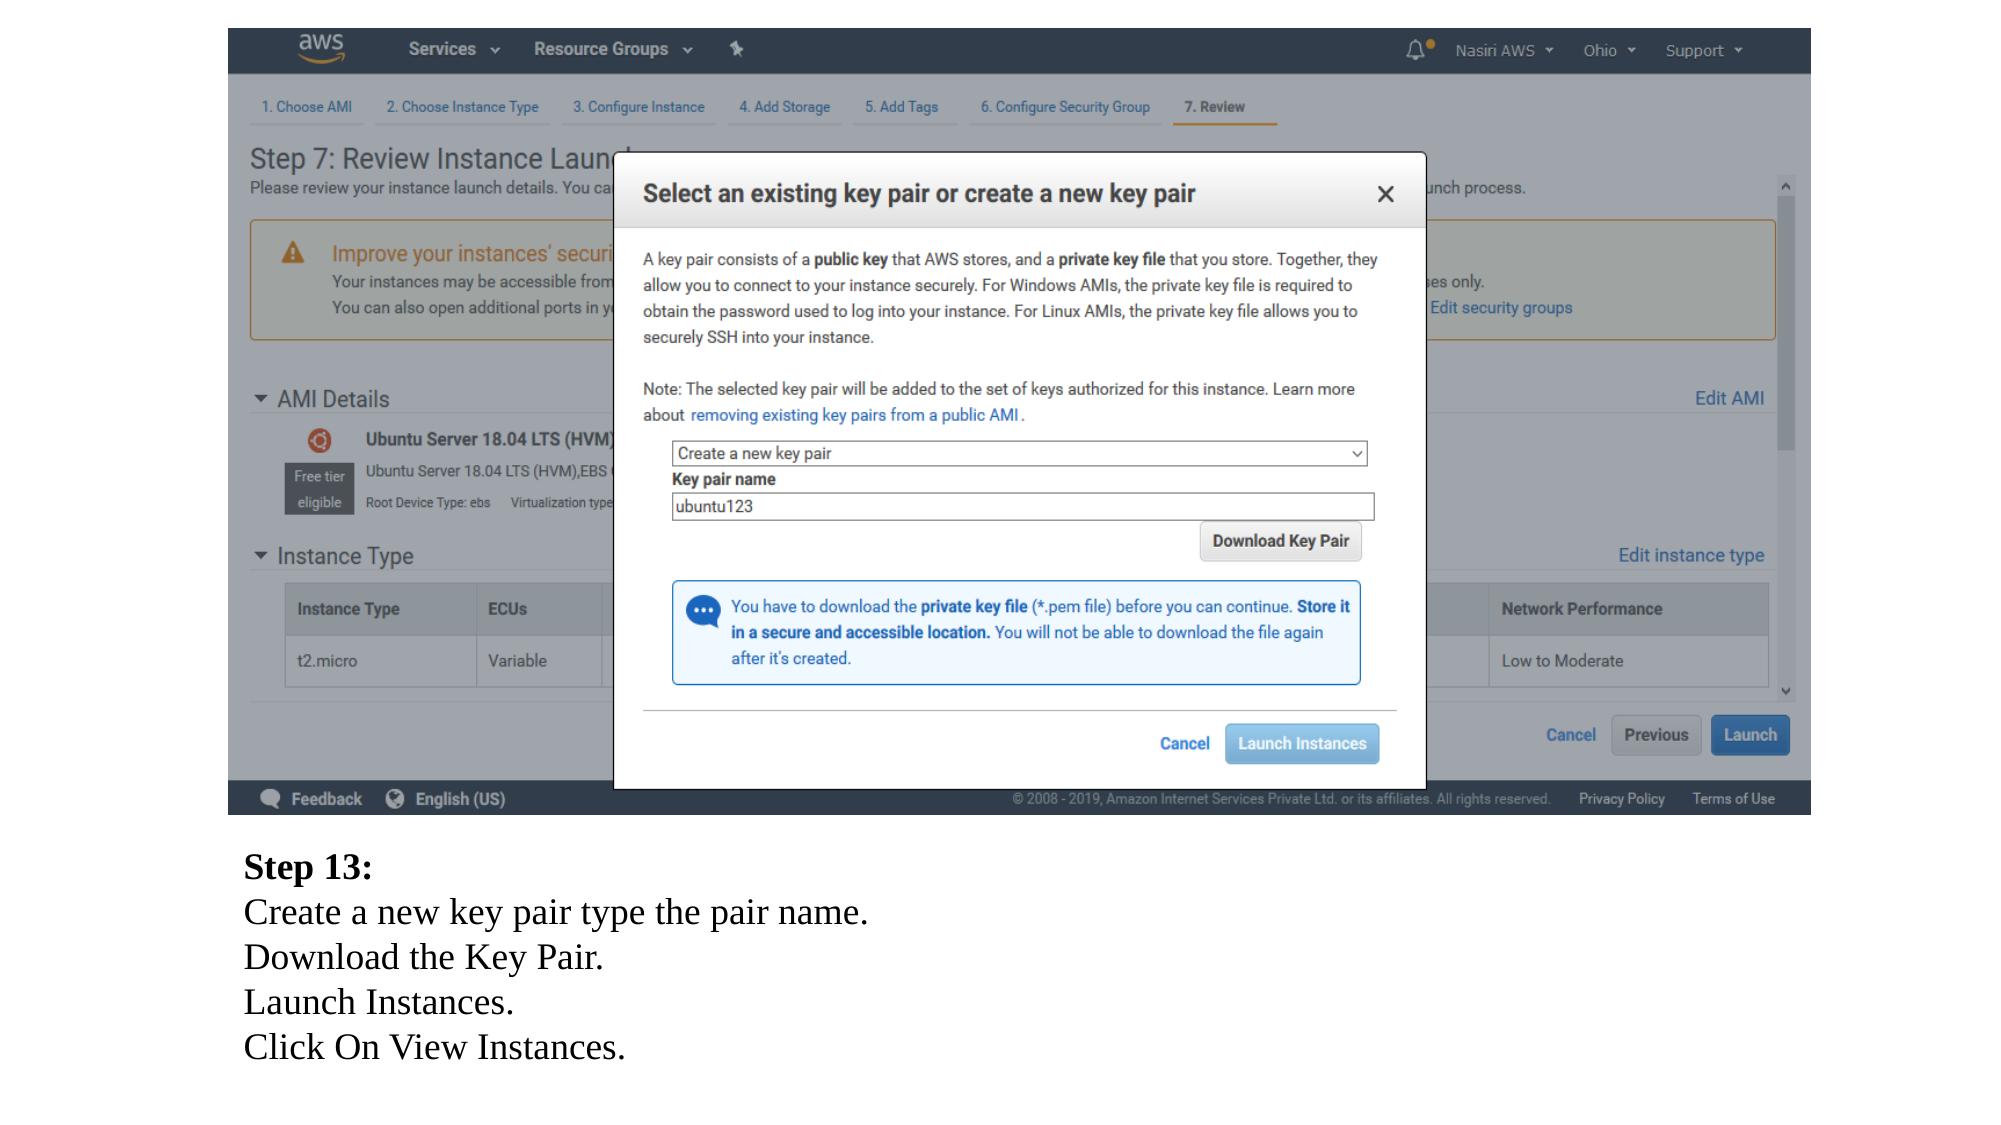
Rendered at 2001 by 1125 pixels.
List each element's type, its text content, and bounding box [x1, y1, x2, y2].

picture [228, 28, 1811, 815]
text_box Step 13: Create a new key pair type the pair name. Download the Key Pair. Launch Instances. Click On View Instances. [228, 835, 1208, 1120]
